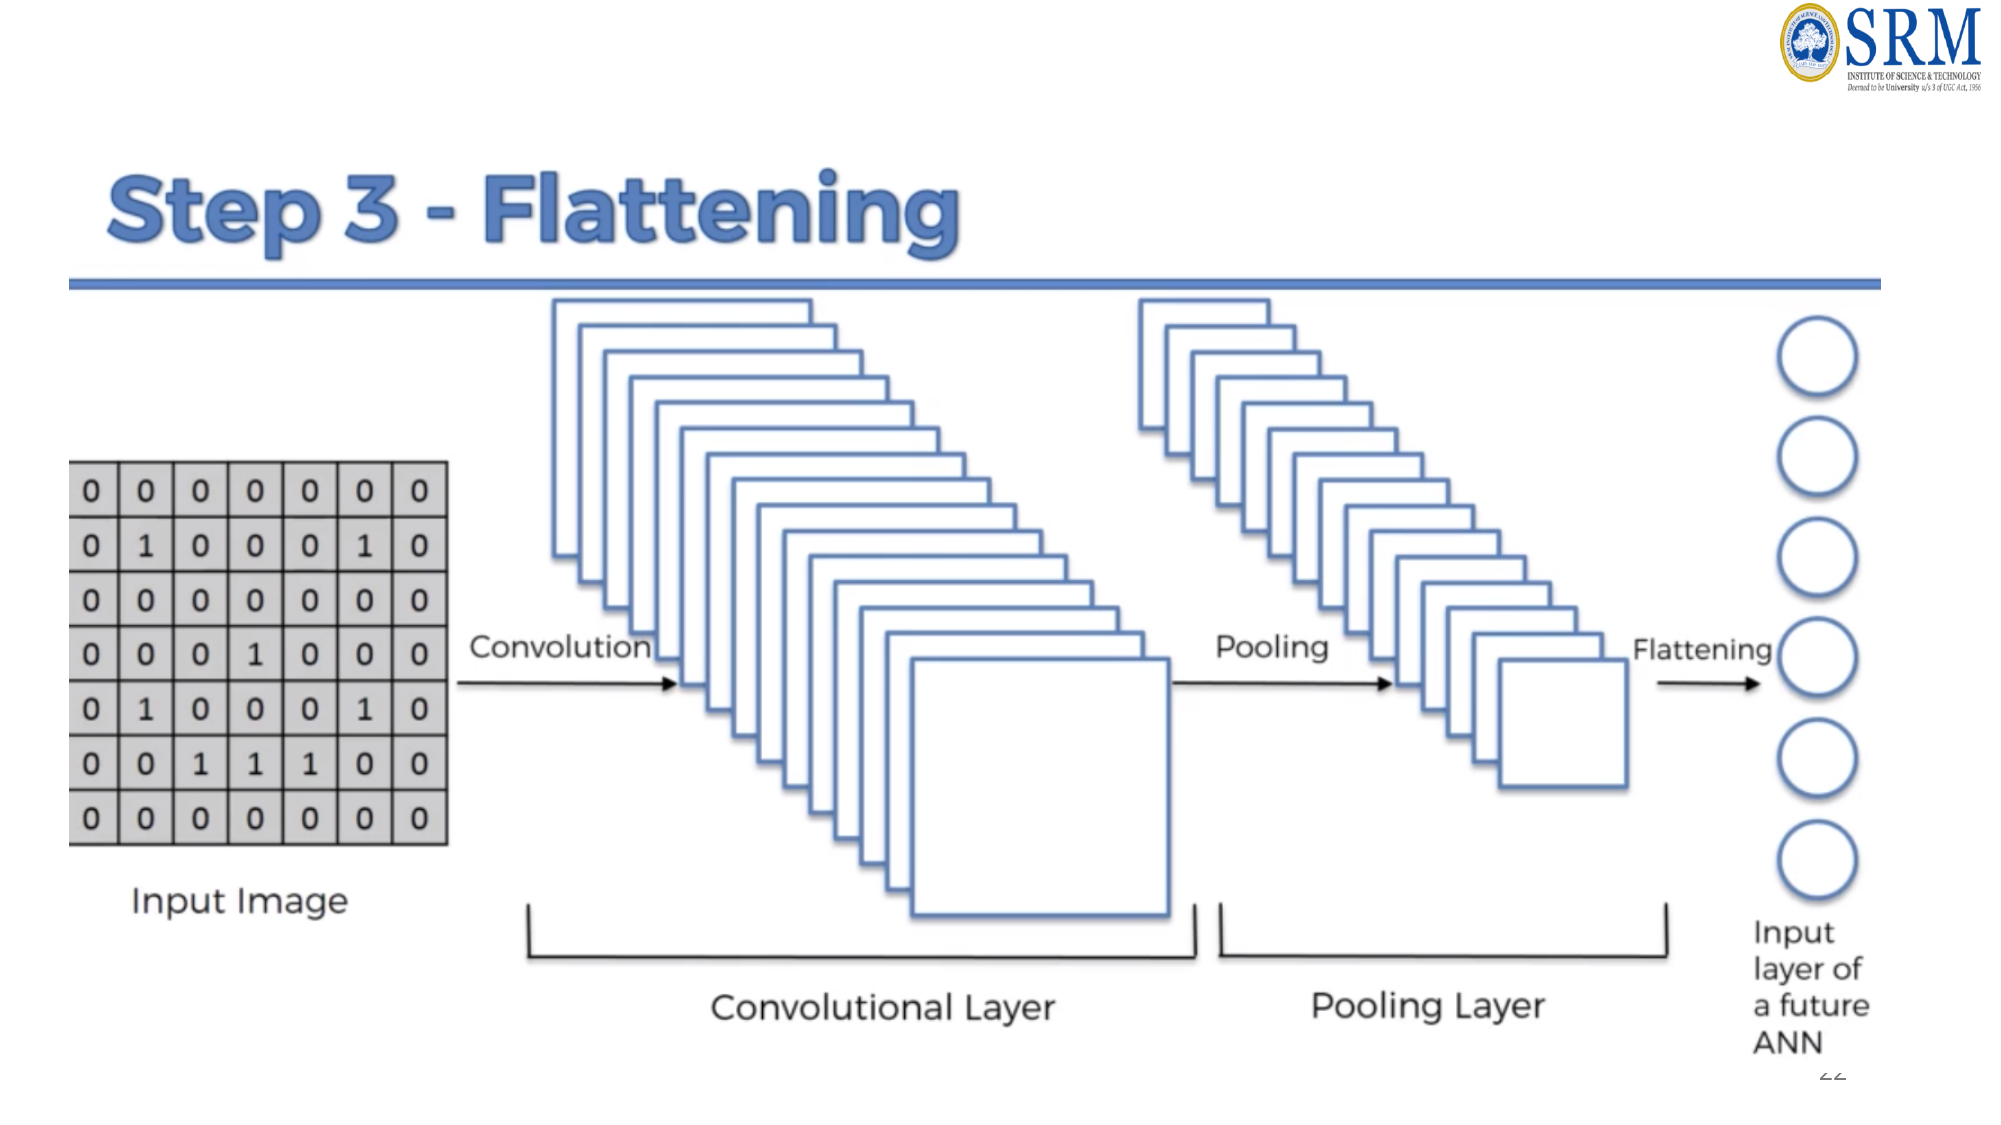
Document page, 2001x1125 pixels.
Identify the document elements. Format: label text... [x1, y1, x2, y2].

slide_number 22 [1412, 1074, 1863, 1103]
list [68, 166, 1882, 1074]
picture [1779, 3, 1981, 92]
